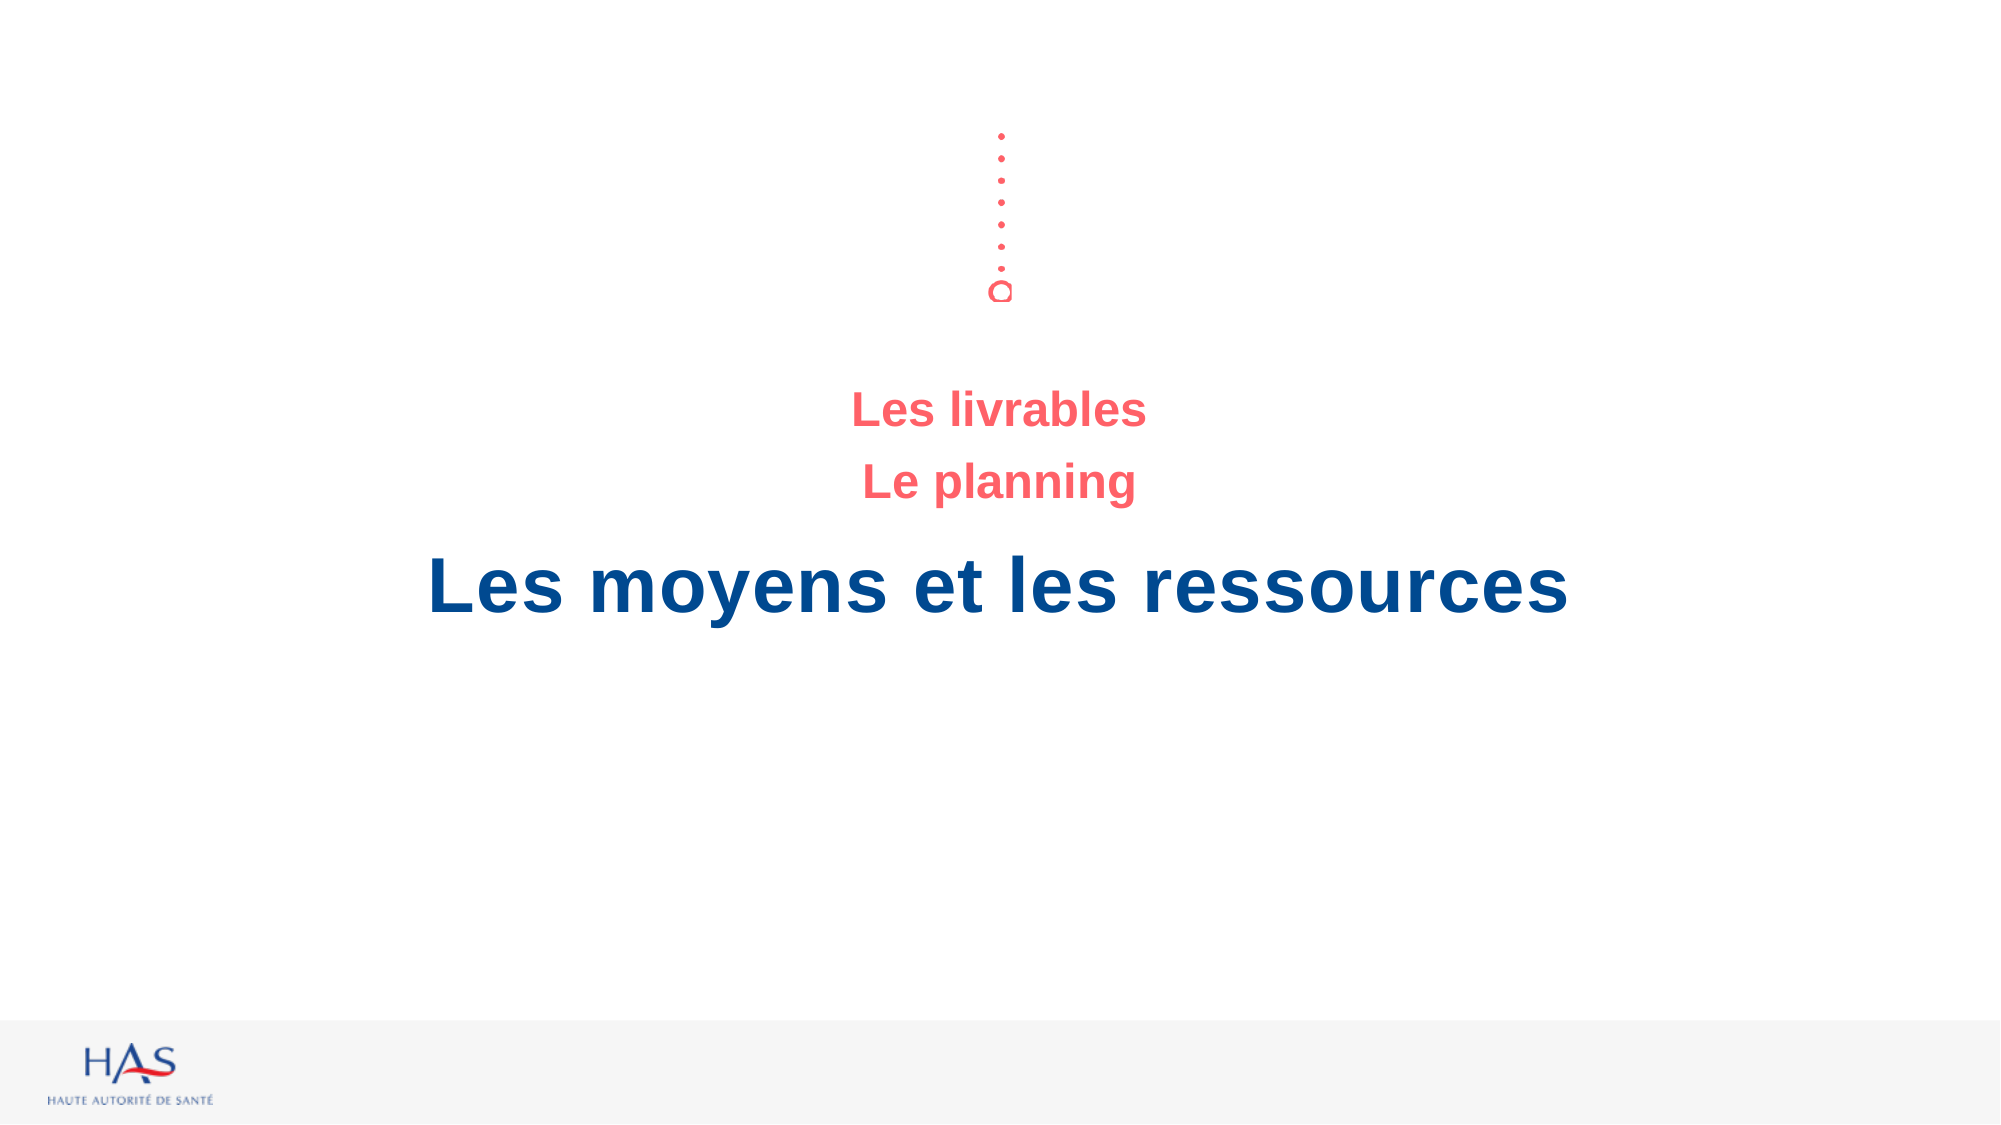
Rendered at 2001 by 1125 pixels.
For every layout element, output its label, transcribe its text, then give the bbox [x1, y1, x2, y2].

picture [48, 1043, 213, 1105]
subtitle Les livrables Le planning [462, 377, 1538, 509]
title Les moyens et les ressources [47, 545, 1953, 992]
